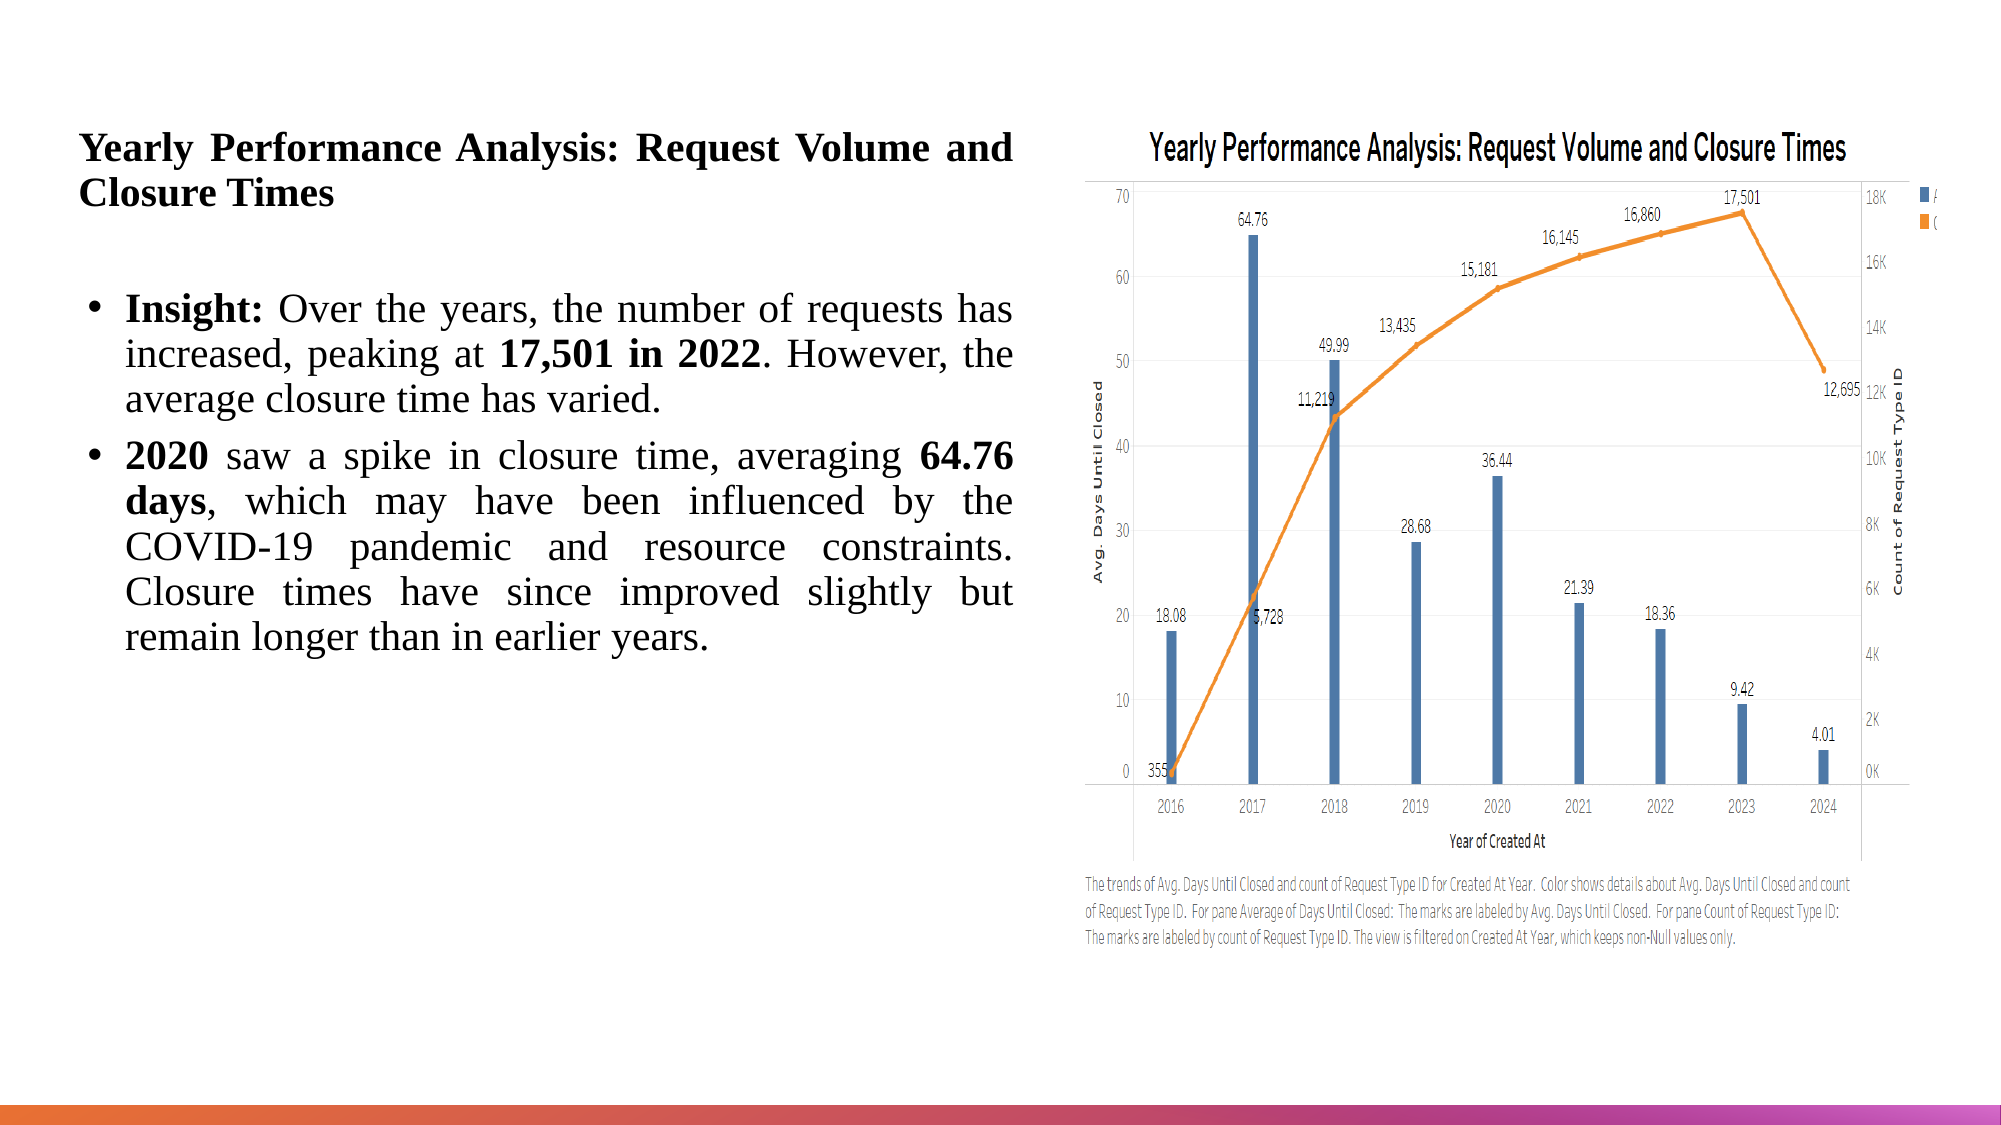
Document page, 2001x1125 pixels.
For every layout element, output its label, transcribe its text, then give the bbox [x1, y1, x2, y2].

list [1084, 117, 1938, 953]
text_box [0, 1104, 2000, 1125]
text_box Yearly Performance Analysis: Request Volume and Closure Times Insight: Over the years, the number of requests has increased, peaking at 17,501 in 2022. However, the average closure time has varied. 2020 saw a spike in closure time, averaging 64.76 days, which may have been influenced by the COVID-19 pandemic and resource constraints. Closure times have since improved slightly but remain longer than in earlier years. [63, 118, 1030, 982]
